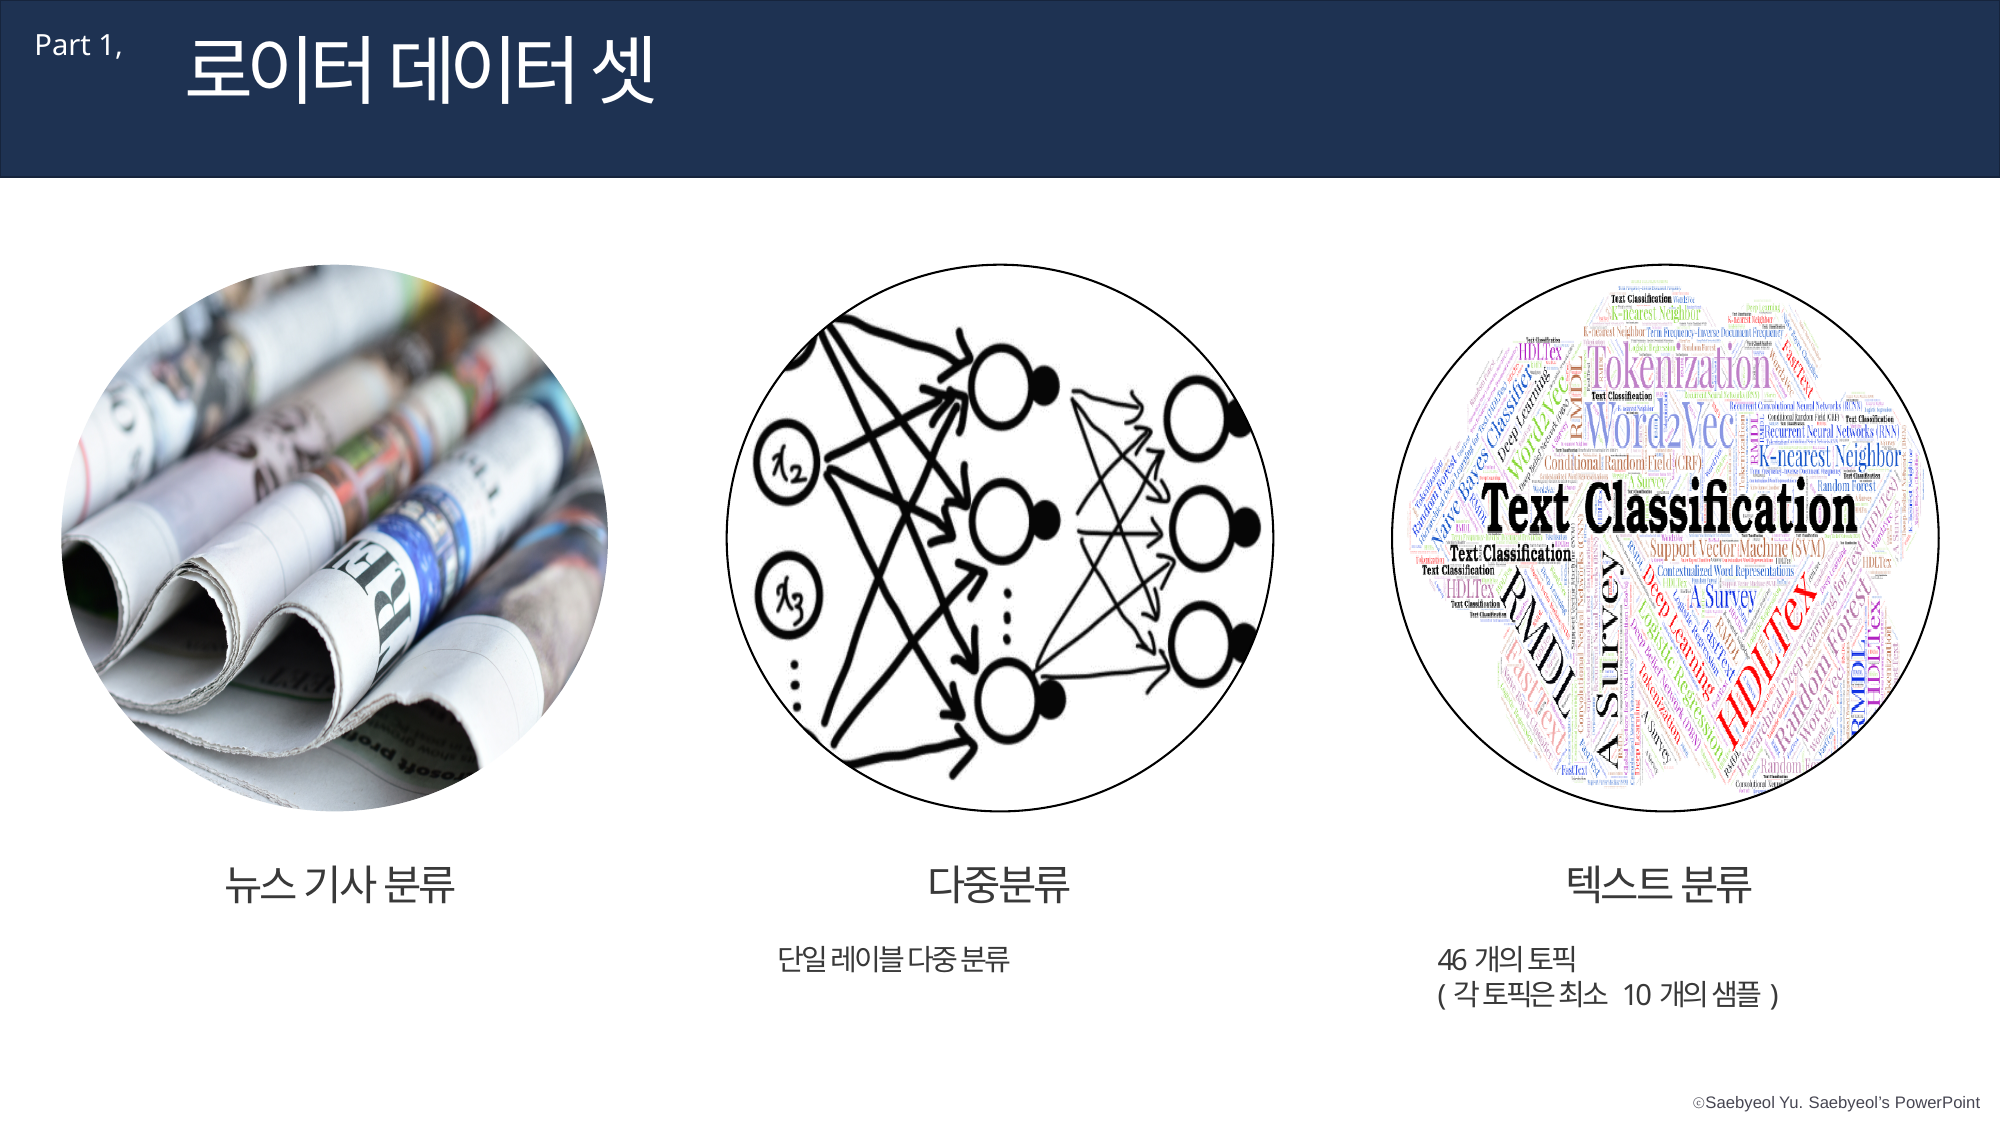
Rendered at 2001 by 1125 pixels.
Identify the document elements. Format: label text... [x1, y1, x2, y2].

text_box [763, 851, 1237, 985]
text_box Part 1, [19, 19, 146, 69]
text_box [725, 263, 1275, 813]
text_box [1391, 263, 1940, 813]
text_box [60, 263, 610, 813]
text_box 로이터 데이터 셋 [169, 16, 675, 122]
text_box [1422, 851, 1897, 1020]
text_box [0, 0, 2000, 178]
text_box 뉴스 기사 분류 [209, 851, 472, 917]
